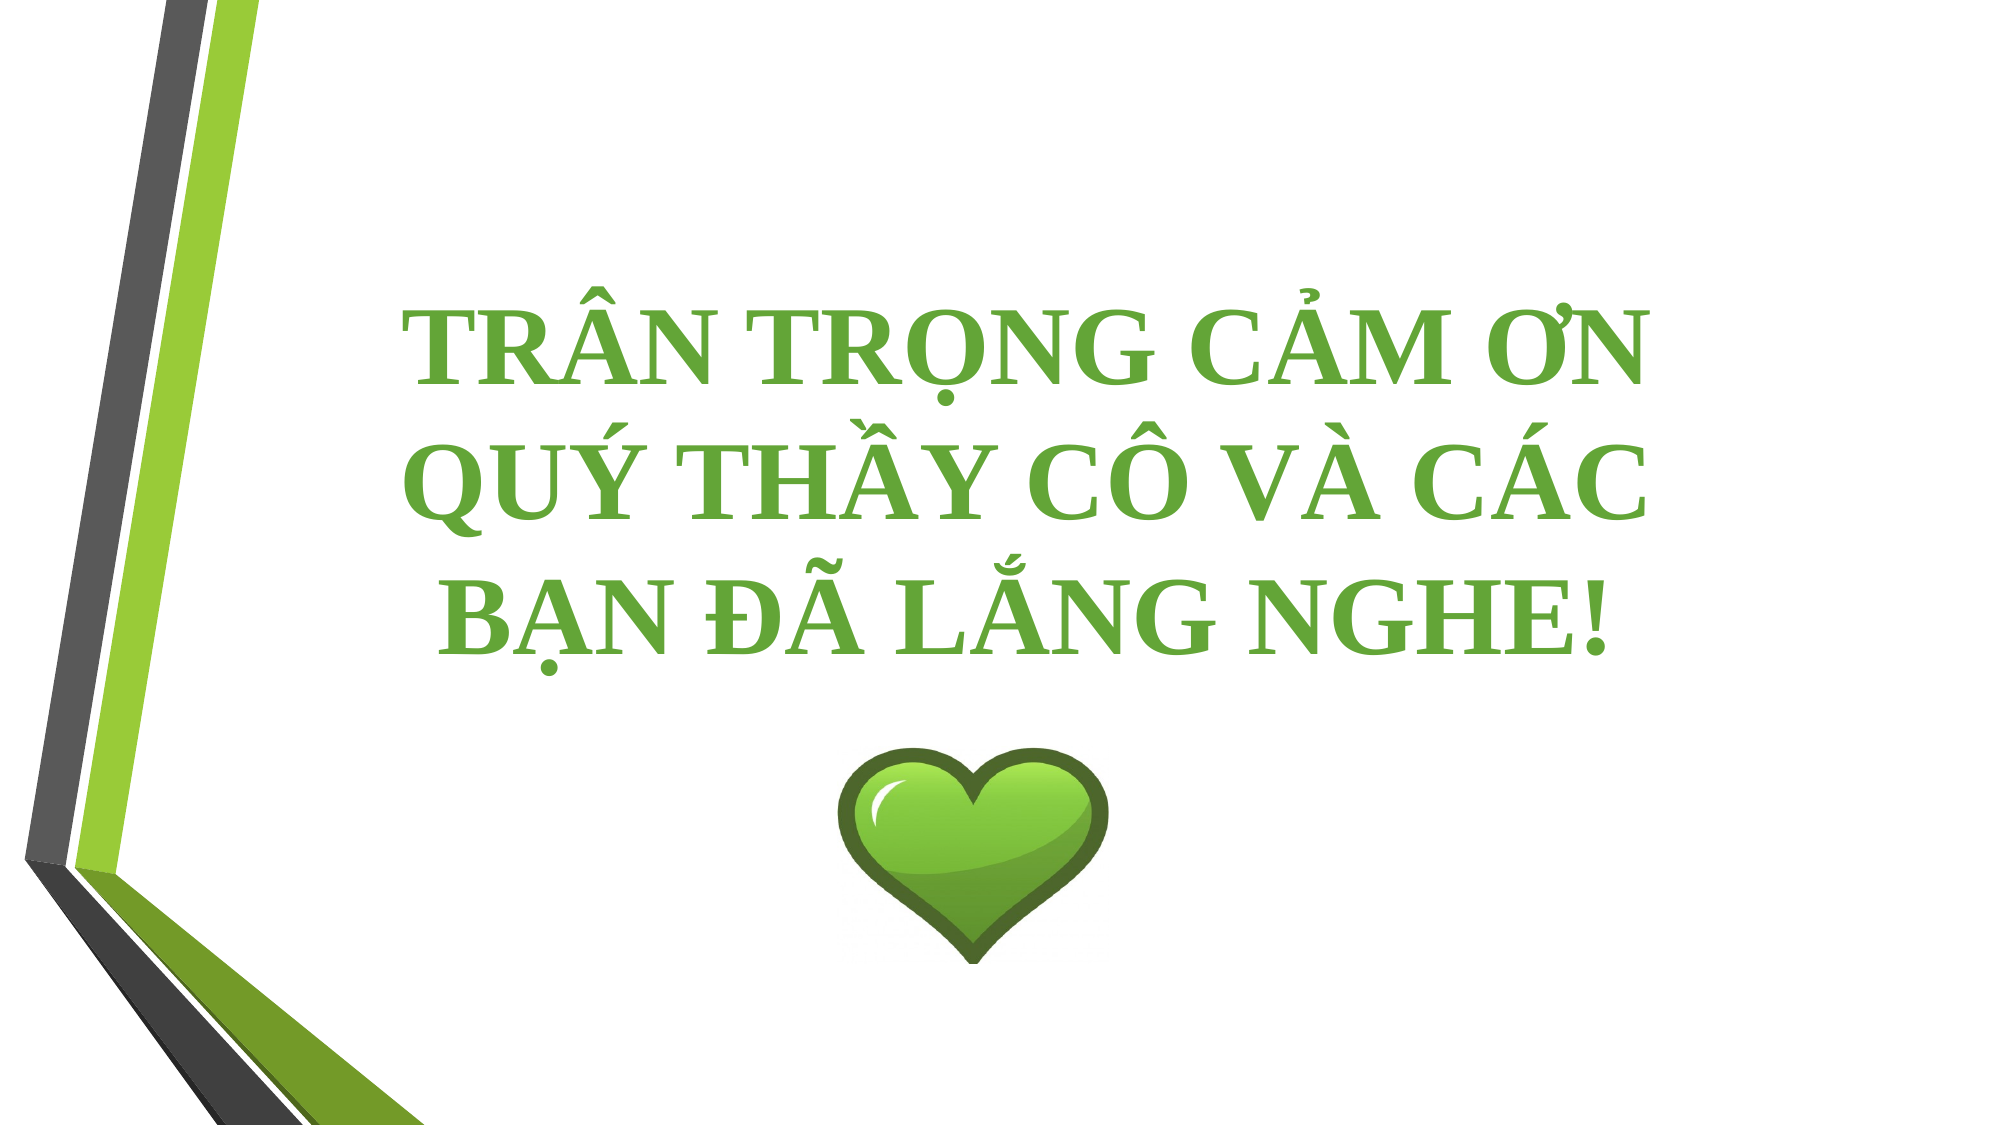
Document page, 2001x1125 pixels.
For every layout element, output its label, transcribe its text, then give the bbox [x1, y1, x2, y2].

picture [837, 745, 1109, 964]
list TRÂN TRỌNG CẢM ƠN QUÝ THẦY CÔ VÀ CÁC BẠN ĐÃ LẮNG NGHE! [308, 194, 1746, 755]
